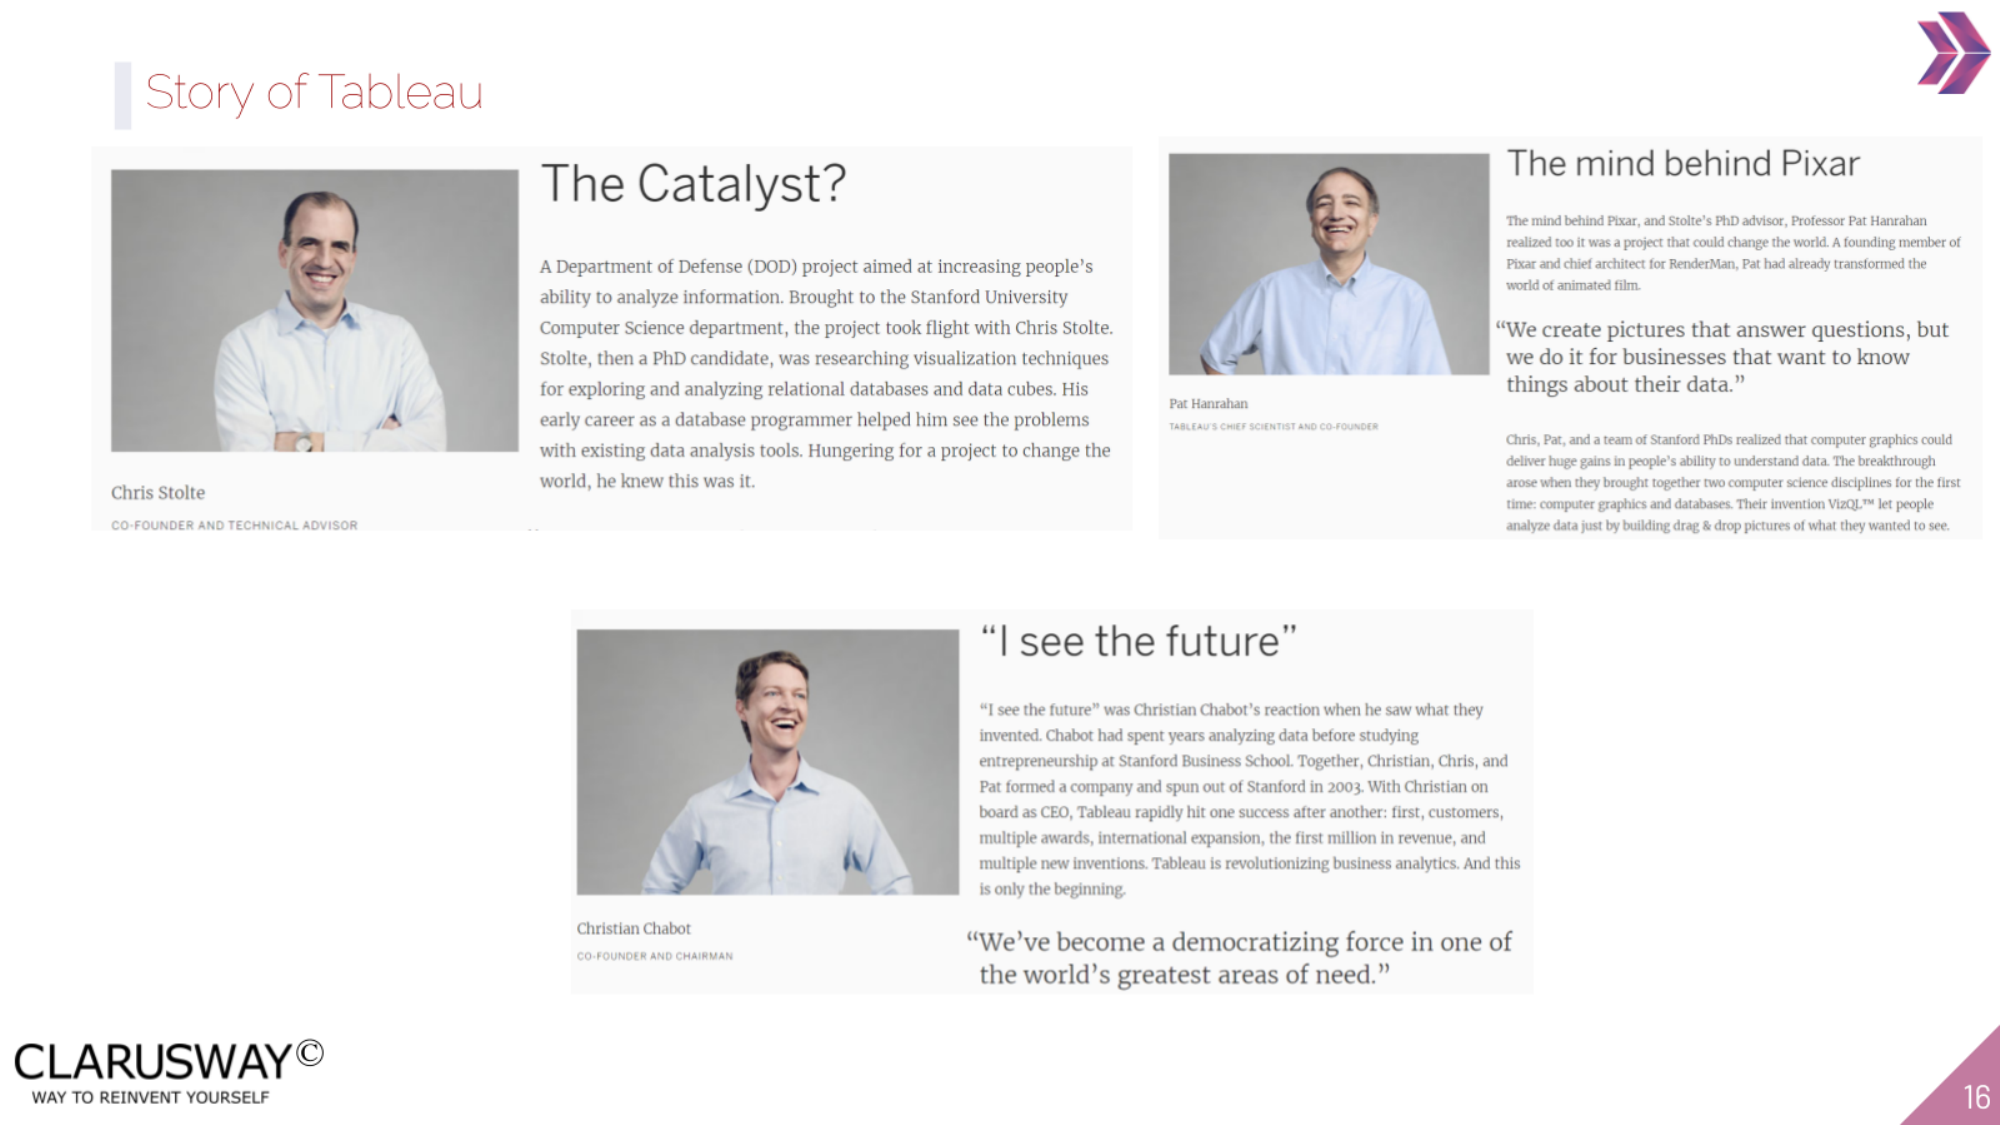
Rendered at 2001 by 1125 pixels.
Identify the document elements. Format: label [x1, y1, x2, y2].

list [0, 0, 2000, 1125]
